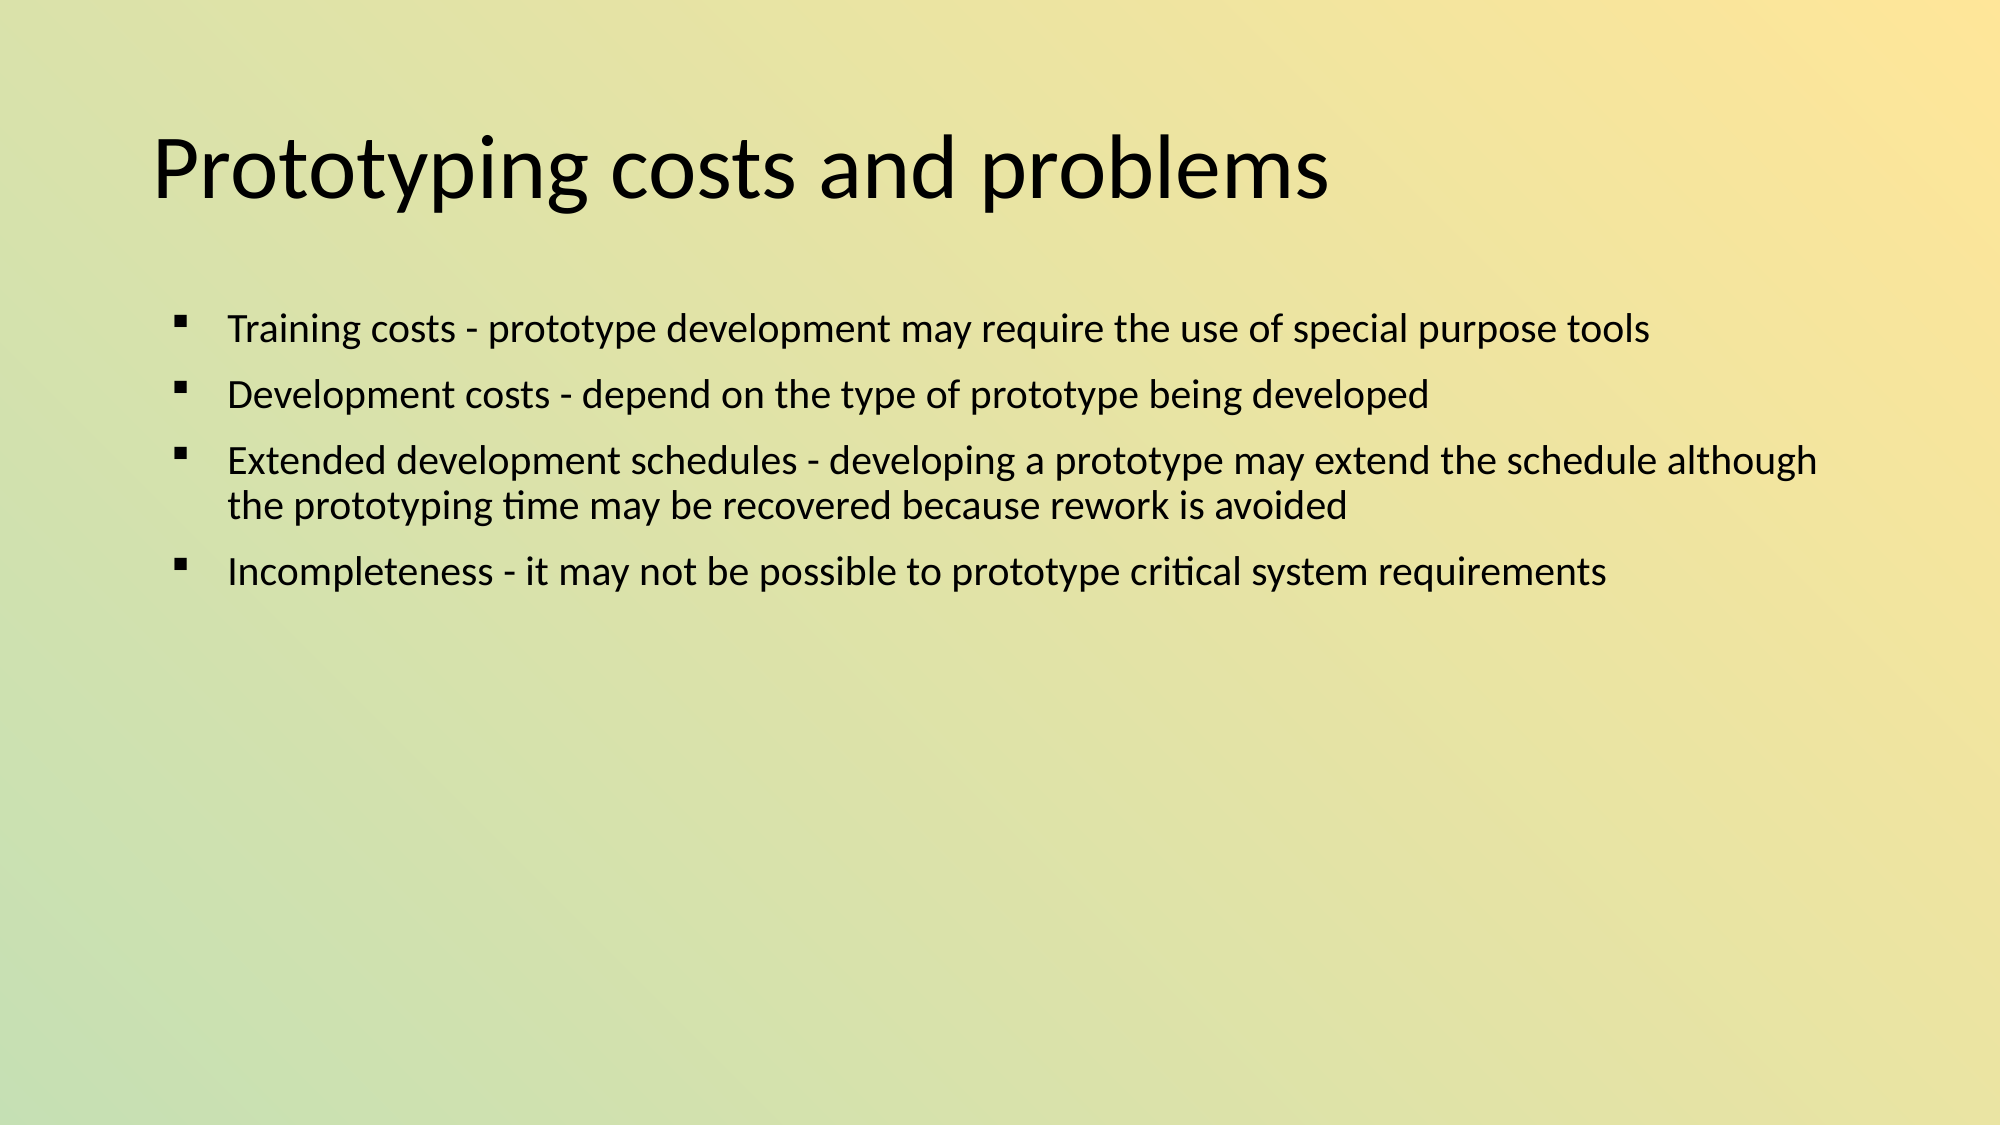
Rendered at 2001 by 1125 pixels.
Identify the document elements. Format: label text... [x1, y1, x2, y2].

list Training costs - prototype development may require the use of special purpose tools Development costs - depend on the type of prototype being developed Extended development schedules - developing a prototype may extend the schedule although the prototyping time may be recovered because rework is avoided Incompleteness - it may not be possible to prototype critical system requirements [137, 299, 1863, 1014]
title Prototyping costs and problems [137, 59, 1863, 278]
